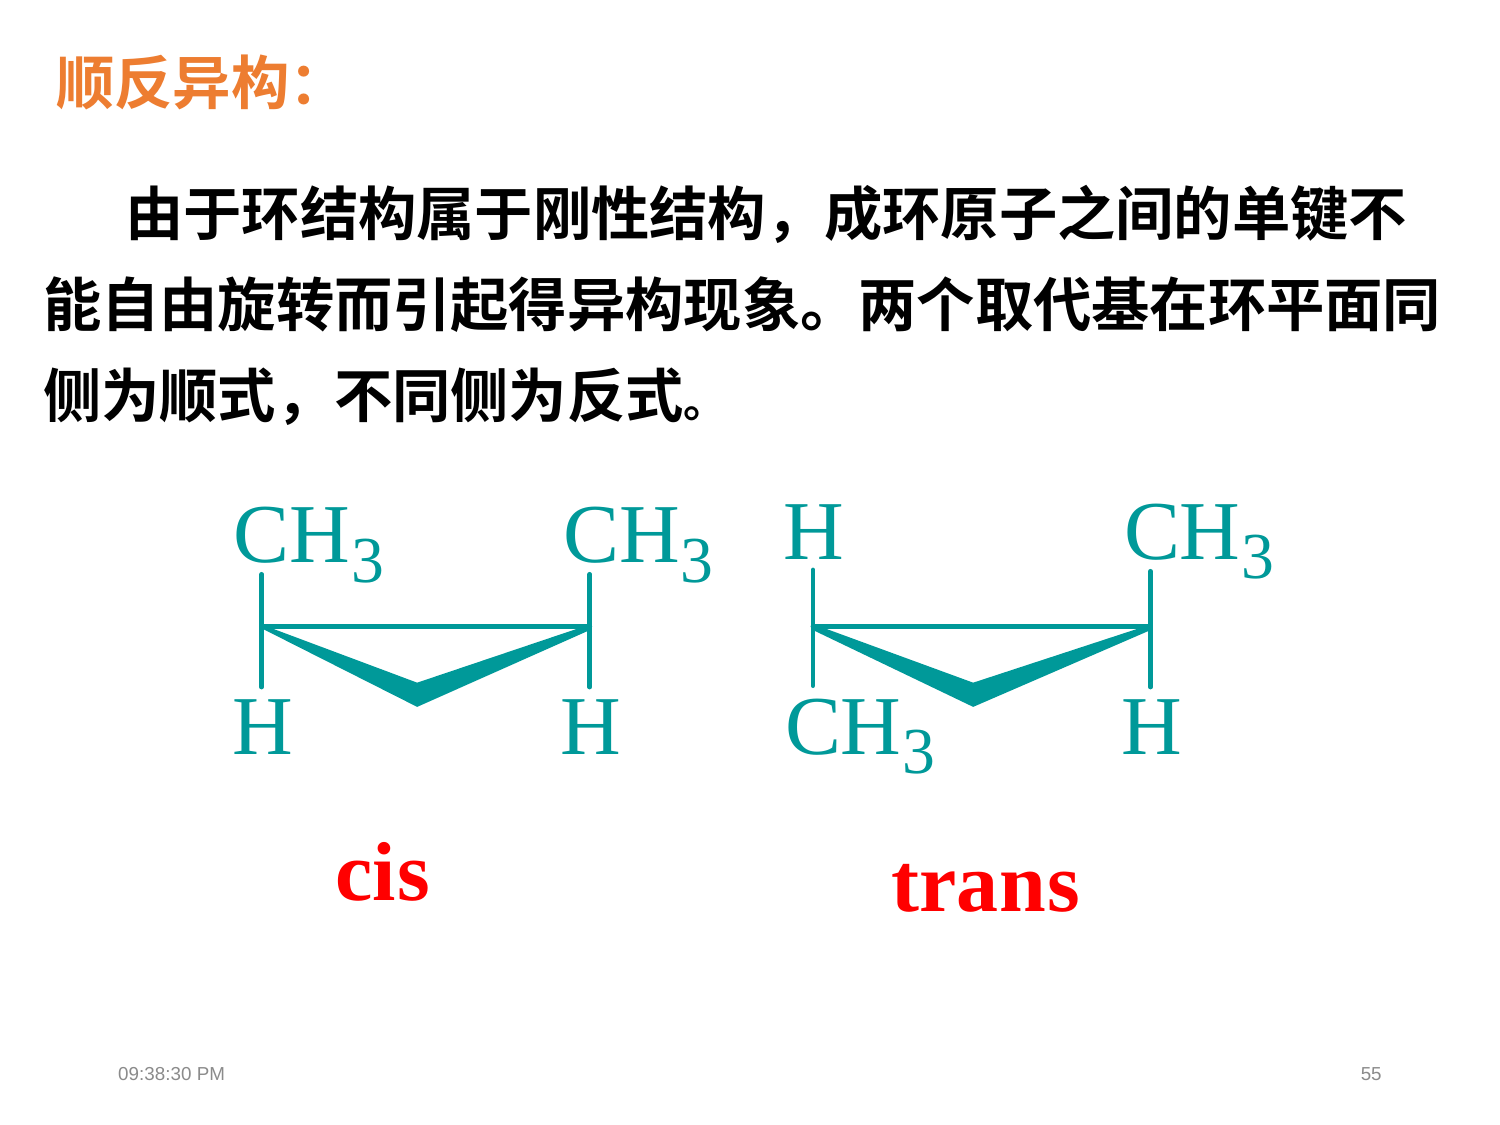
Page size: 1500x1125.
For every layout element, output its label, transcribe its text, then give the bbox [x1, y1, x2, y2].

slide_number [103, 1042, 441, 1103]
slide_number 55 [1059, 1042, 1397, 1103]
list 由于环结构属于刚性结构，成环原子之间的单键不能自由旋转而引起得异构现象。两个取代基在环平面同侧为顺式，不同侧为反式。 [0, 148, 1459, 508]
title 顺反异构： [41, 42, 443, 129]
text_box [218, 487, 1282, 926]
